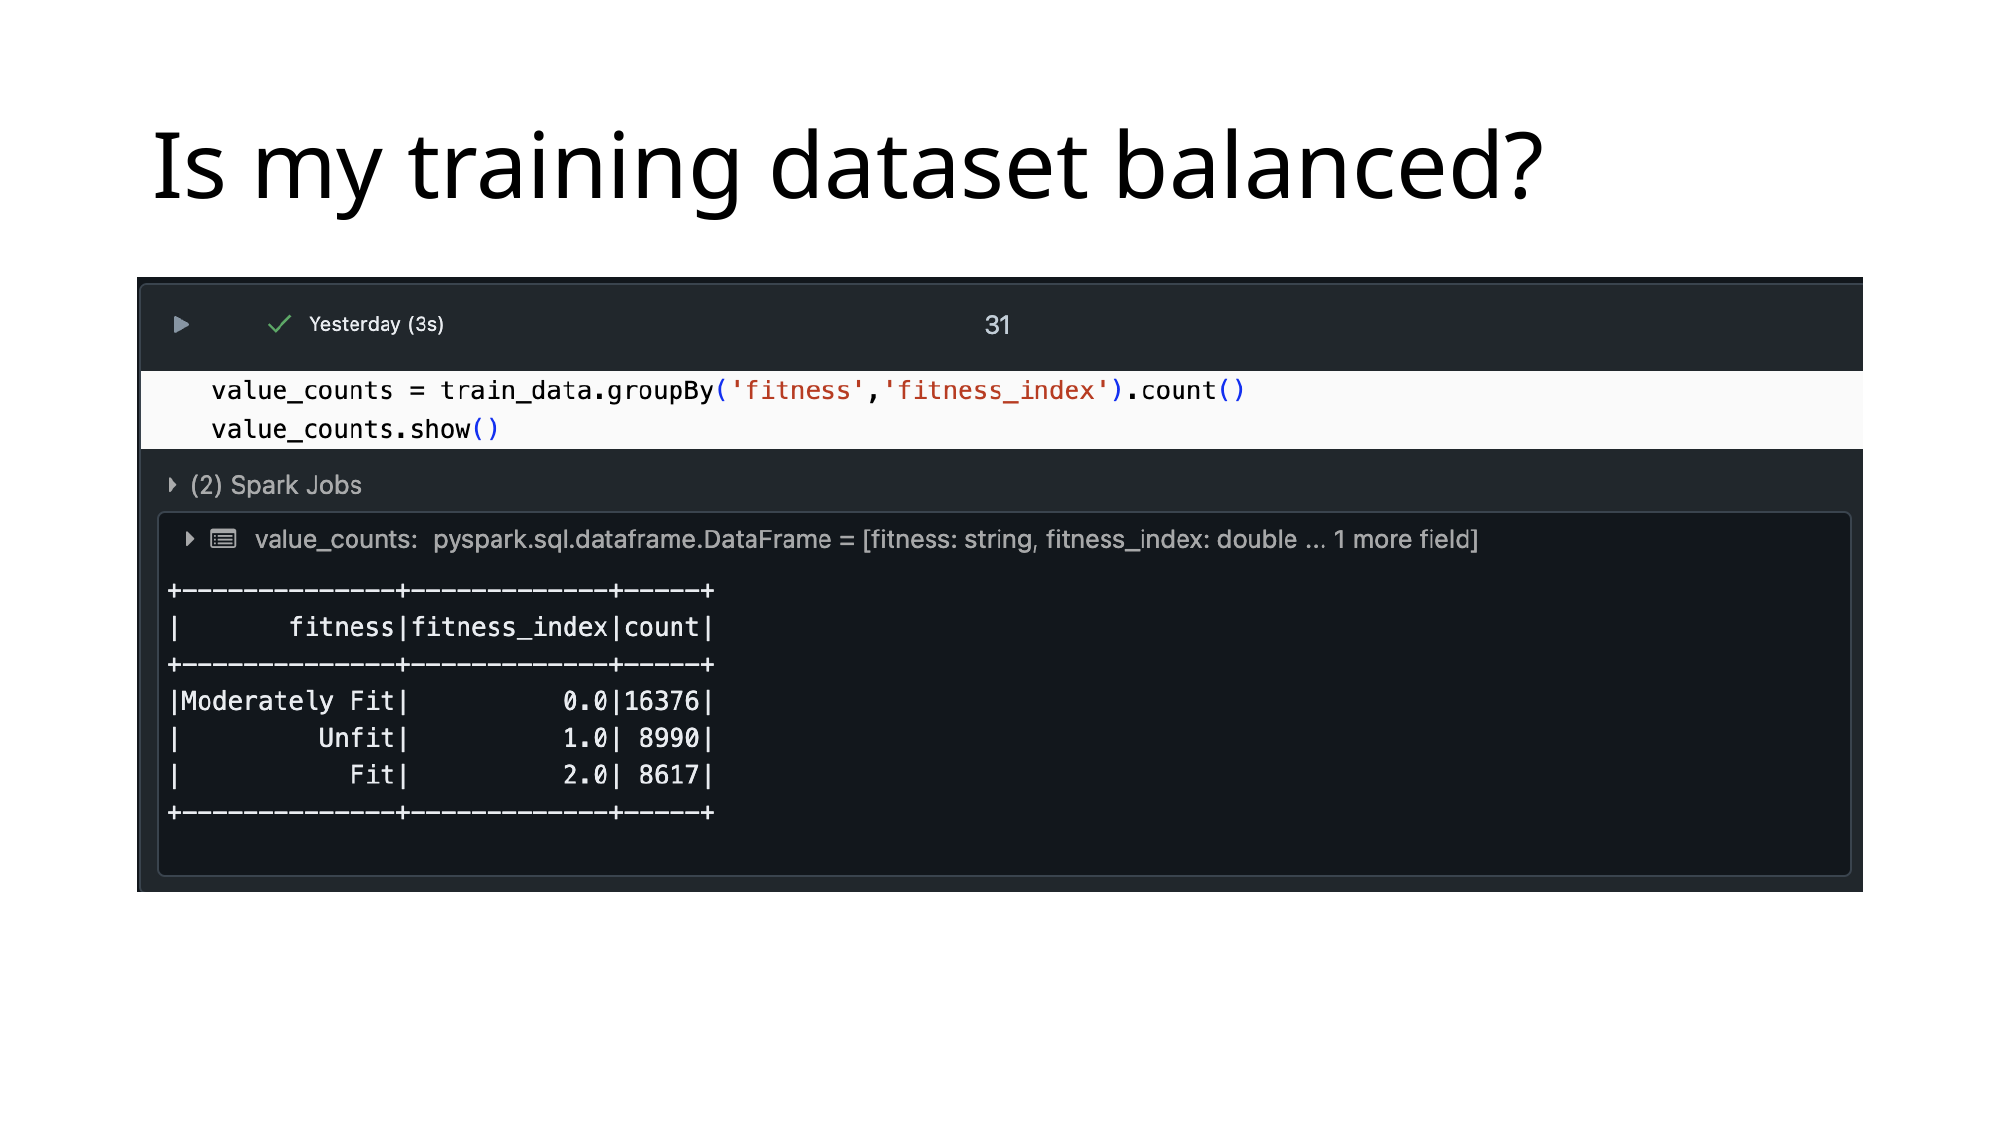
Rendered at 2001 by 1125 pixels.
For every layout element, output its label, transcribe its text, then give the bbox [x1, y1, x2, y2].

title Is my training dataset balanced? [137, 59, 1863, 277]
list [137, 277, 1863, 892]
